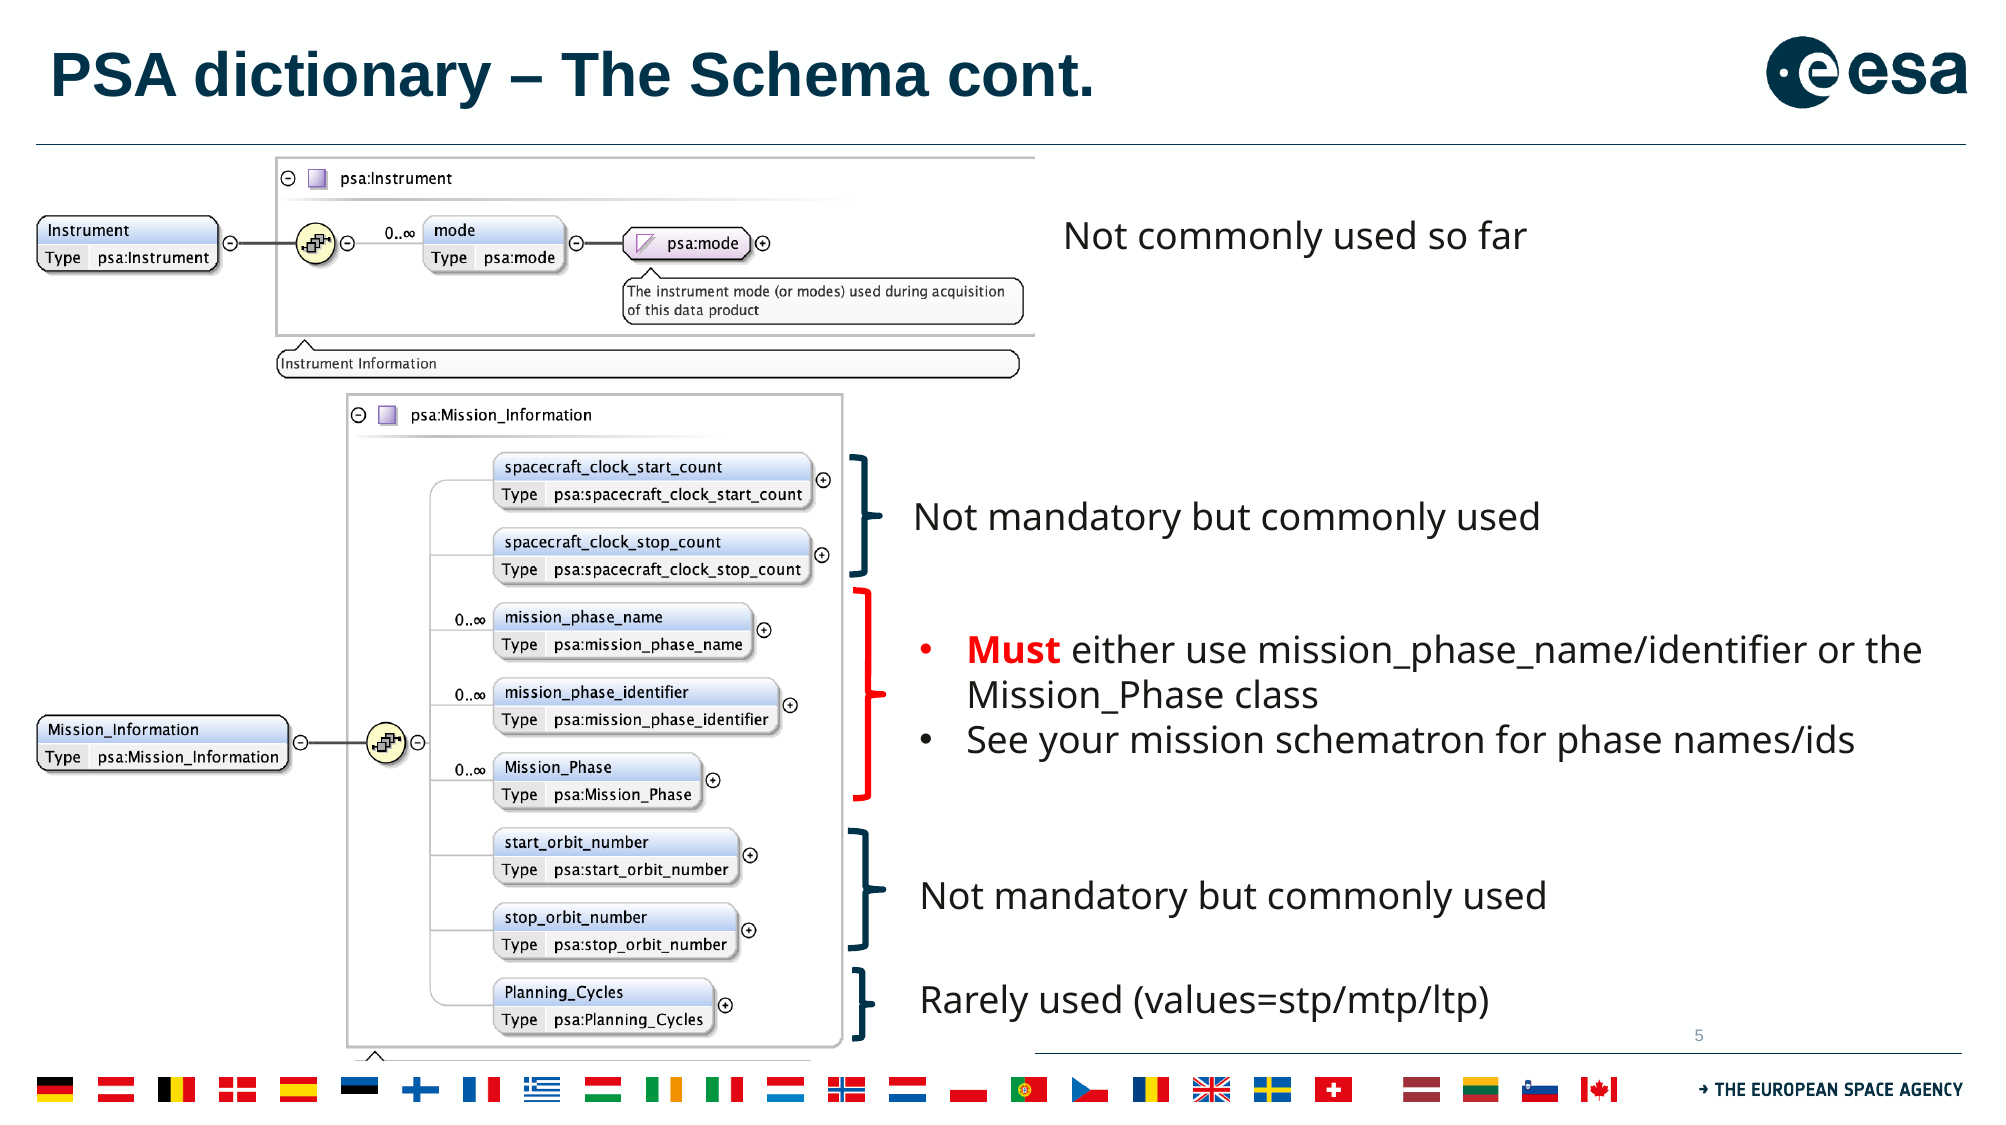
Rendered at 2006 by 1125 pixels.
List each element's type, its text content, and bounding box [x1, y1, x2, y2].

picture [1581, 1077, 1617, 1102]
picture [1694, 0, 2006, 180]
picture [1072, 1077, 1108, 1102]
picture [828, 1077, 865, 1102]
picture [1133, 1077, 1169, 1102]
picture [646, 1077, 682, 1102]
text_box Not mandatory but commonly used [1040, 485, 1601, 546]
picture [1193, 1077, 1230, 1102]
title PSA dictionary – The Schema cont. [35, 25, 1694, 119]
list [35, 146, 1036, 1061]
text_box Must either use mission_phase_name/identifier or the Mission_Phase class See your mission schematron for phase names/ids [1040, 618, 2006, 769]
picture [280, 1077, 317, 1102]
text_box Not commonly used so far [1048, 204, 1751, 265]
picture [1254, 1077, 1291, 1102]
picture [950, 1077, 987, 1102]
picture [706, 1077, 743, 1102]
picture [1522, 1077, 1558, 1102]
picture [585, 1077, 621, 1102]
picture [524, 1077, 560, 1102]
picture [1315, 1077, 1352, 1102]
text_box Rarely used (values=stp/mtp/ltp) [1040, 968, 1607, 1029]
picture [98, 1077, 134, 1102]
text_box Not mandatory but commonly used [1040, 864, 1607, 925]
picture [341, 1077, 378, 1102]
picture [402, 1077, 439, 1102]
picture [1696, 1080, 1966, 1098]
picture [158, 1077, 195, 1102]
picture [1011, 1077, 1047, 1102]
picture [219, 1077, 256, 1102]
picture [37, 1077, 73, 1102]
picture [767, 1077, 804, 1102]
picture [889, 1077, 926, 1102]
picture [463, 1077, 500, 1102]
picture [1403, 1077, 1440, 1102]
